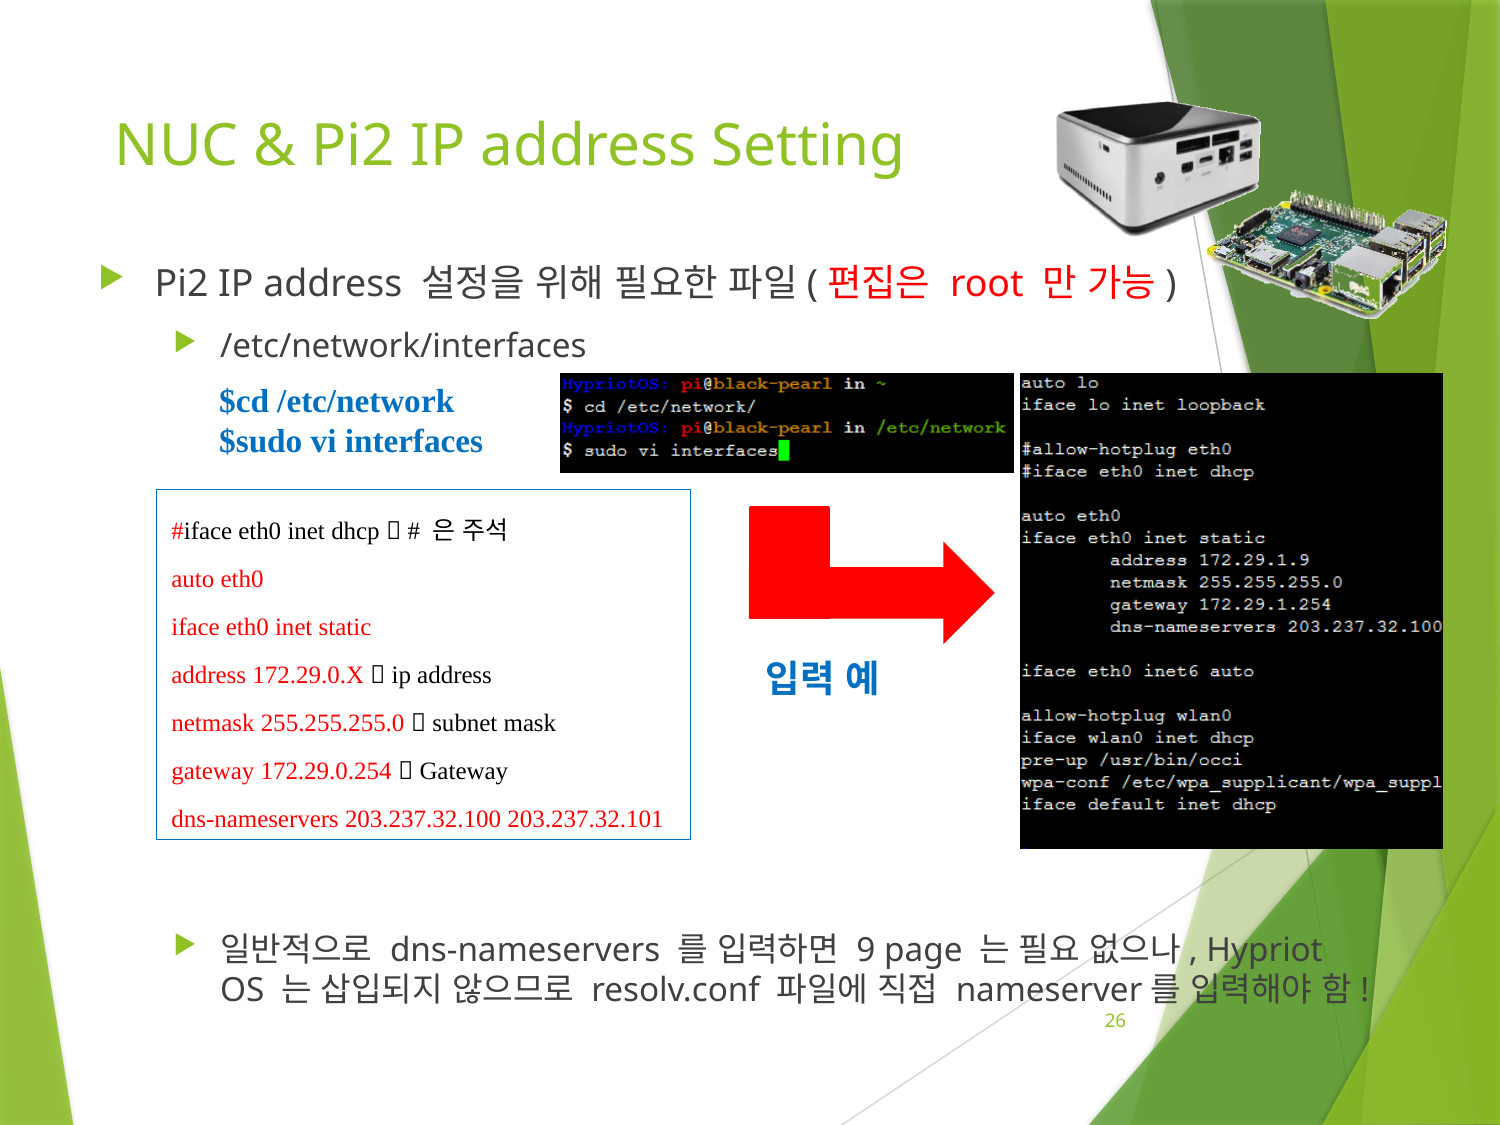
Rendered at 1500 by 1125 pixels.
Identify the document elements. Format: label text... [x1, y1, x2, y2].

text_box 입력 예 [750, 653, 895, 708]
picture [1020, 373, 1443, 849]
list Pi2 IP address 설정을 위해 필요한 파일(편집은 root 만 가능) /etc/network/interfaces 일반적으로 dns-nameservers 를 입력하면 9 page 는 필요 없으나, Hypriot OS 는 삽입되지 않으므로 resolv.conf 파일에 직접 nameserver를 입력해야 함! [83, 251, 1384, 1065]
picture [559, 373, 1015, 473]
title NUC & Pi2 IP address Setting [99, 99, 1142, 251]
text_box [748, 506, 996, 645]
text_box #iface eth0 inet dhcp  # 은 주석 auto eth0 iface eth0 inet static address 172.29.0.X  ip address netmask 255.255.255.0  subnet mask gateway 172.29.0.254  Gateway dns-nameservers 203.237.32.100 203.237.32.101 [156, 489, 691, 840]
slide_number 26 [1057, 991, 1142, 1051]
text_box $cd /etc/network $sudo vi interfaces [204, 371, 499, 467]
picture [1030, 99, 1456, 325]
